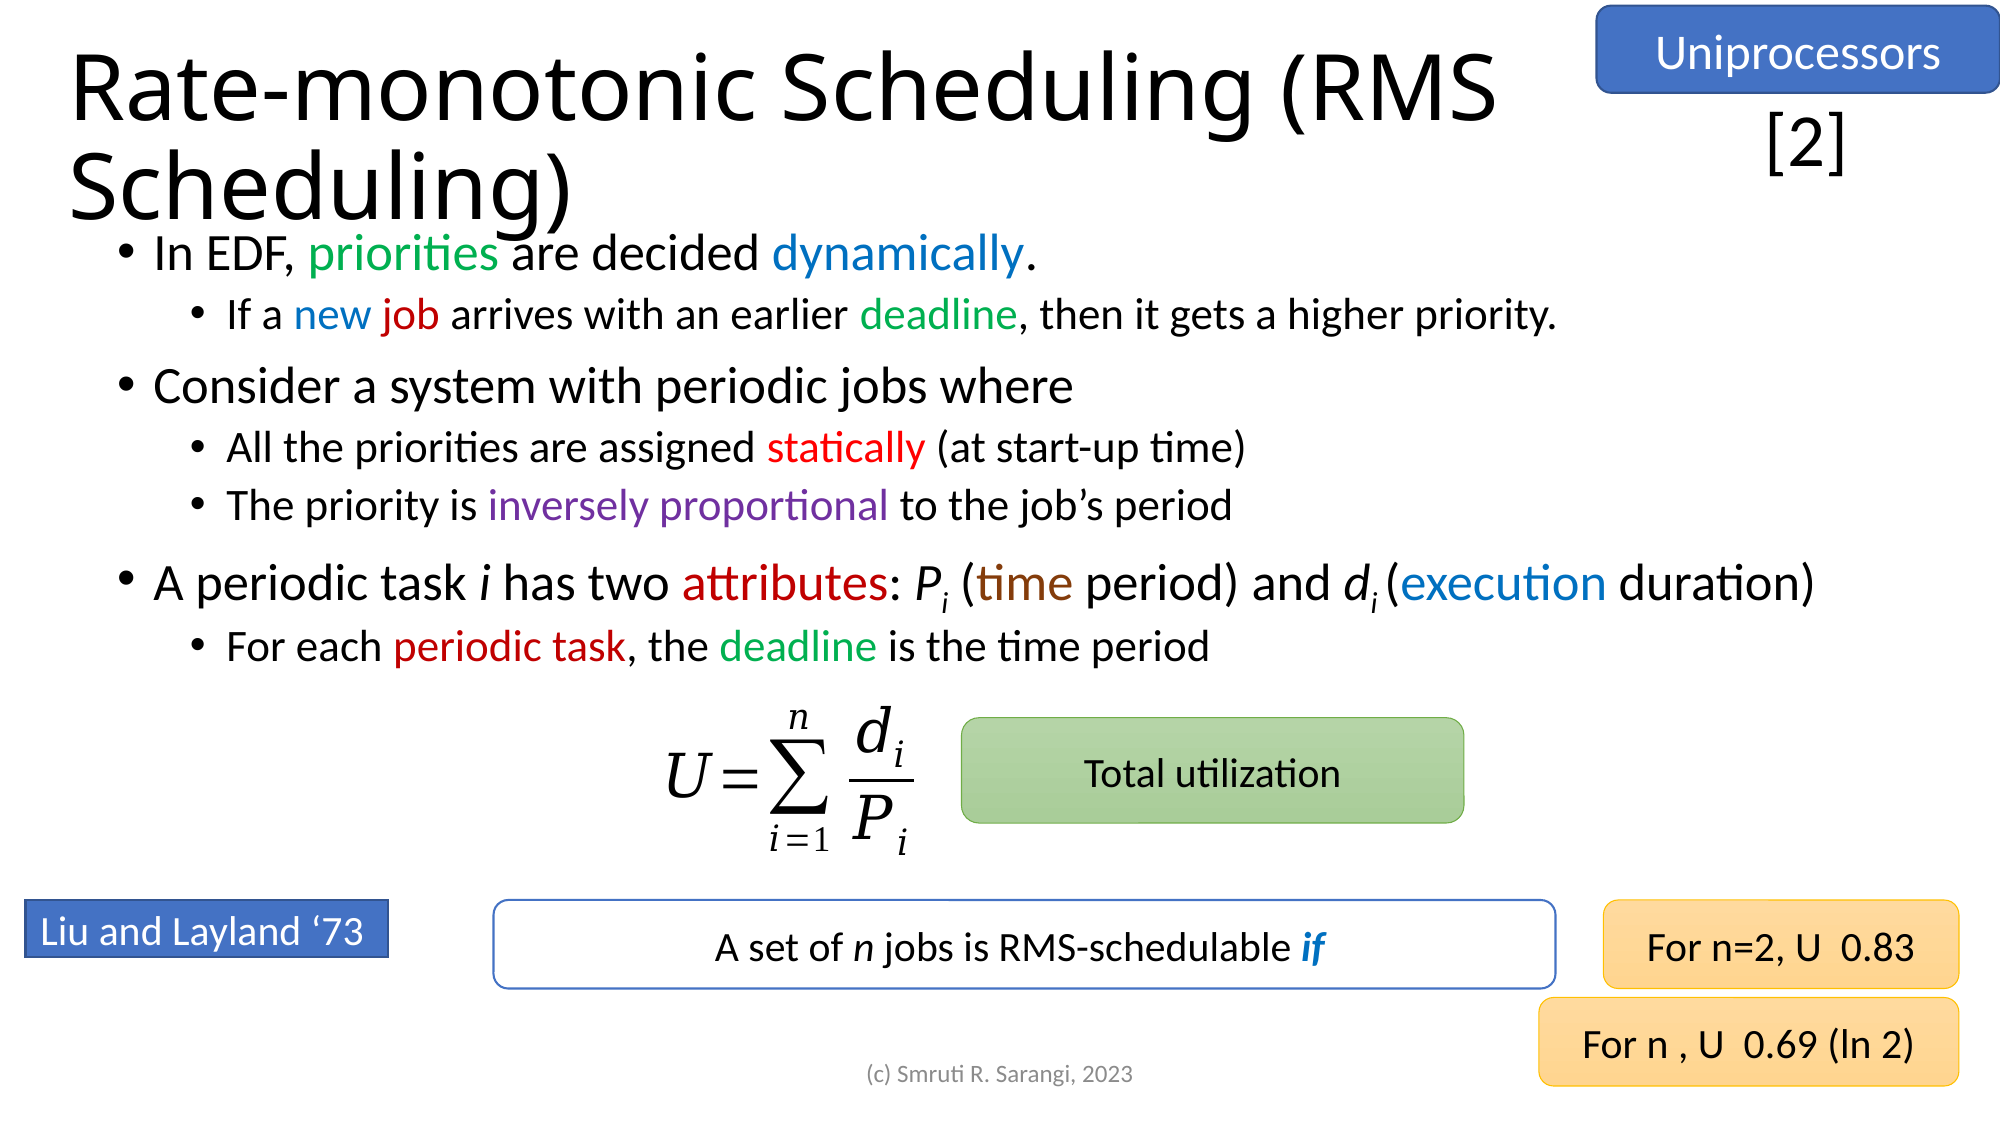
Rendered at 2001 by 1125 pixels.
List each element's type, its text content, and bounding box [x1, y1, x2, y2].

title Rate-monotonic Scheduling (RMS Scheduling) [53, 31, 1779, 250]
text_box [2] [1749, 94, 1864, 189]
text_box Uniprocessors [1595, 4, 2000, 94]
footer (c) Smruti R. Sarangi, 2023 [662, 1042, 1338, 1103]
slide_number 147 [1412, 1042, 1863, 1103]
list In EDF, priorities are decided dynamically. If a new job arrives with an earlier deadline, then it gets a higher priority. Consider a system with periodic jobs where All the priorities are assigned statically (at start-up time) The priority is inversely proportional to the job’s period A periodic task i has two attributes: Pi (time period) and di (execution duration) For each periodic task, the deadline is the time period [101, 217, 1863, 724]
text_box Total utilization [960, 717, 1465, 824]
text_box Liu and Layland ‘73 [24, 899, 389, 958]
